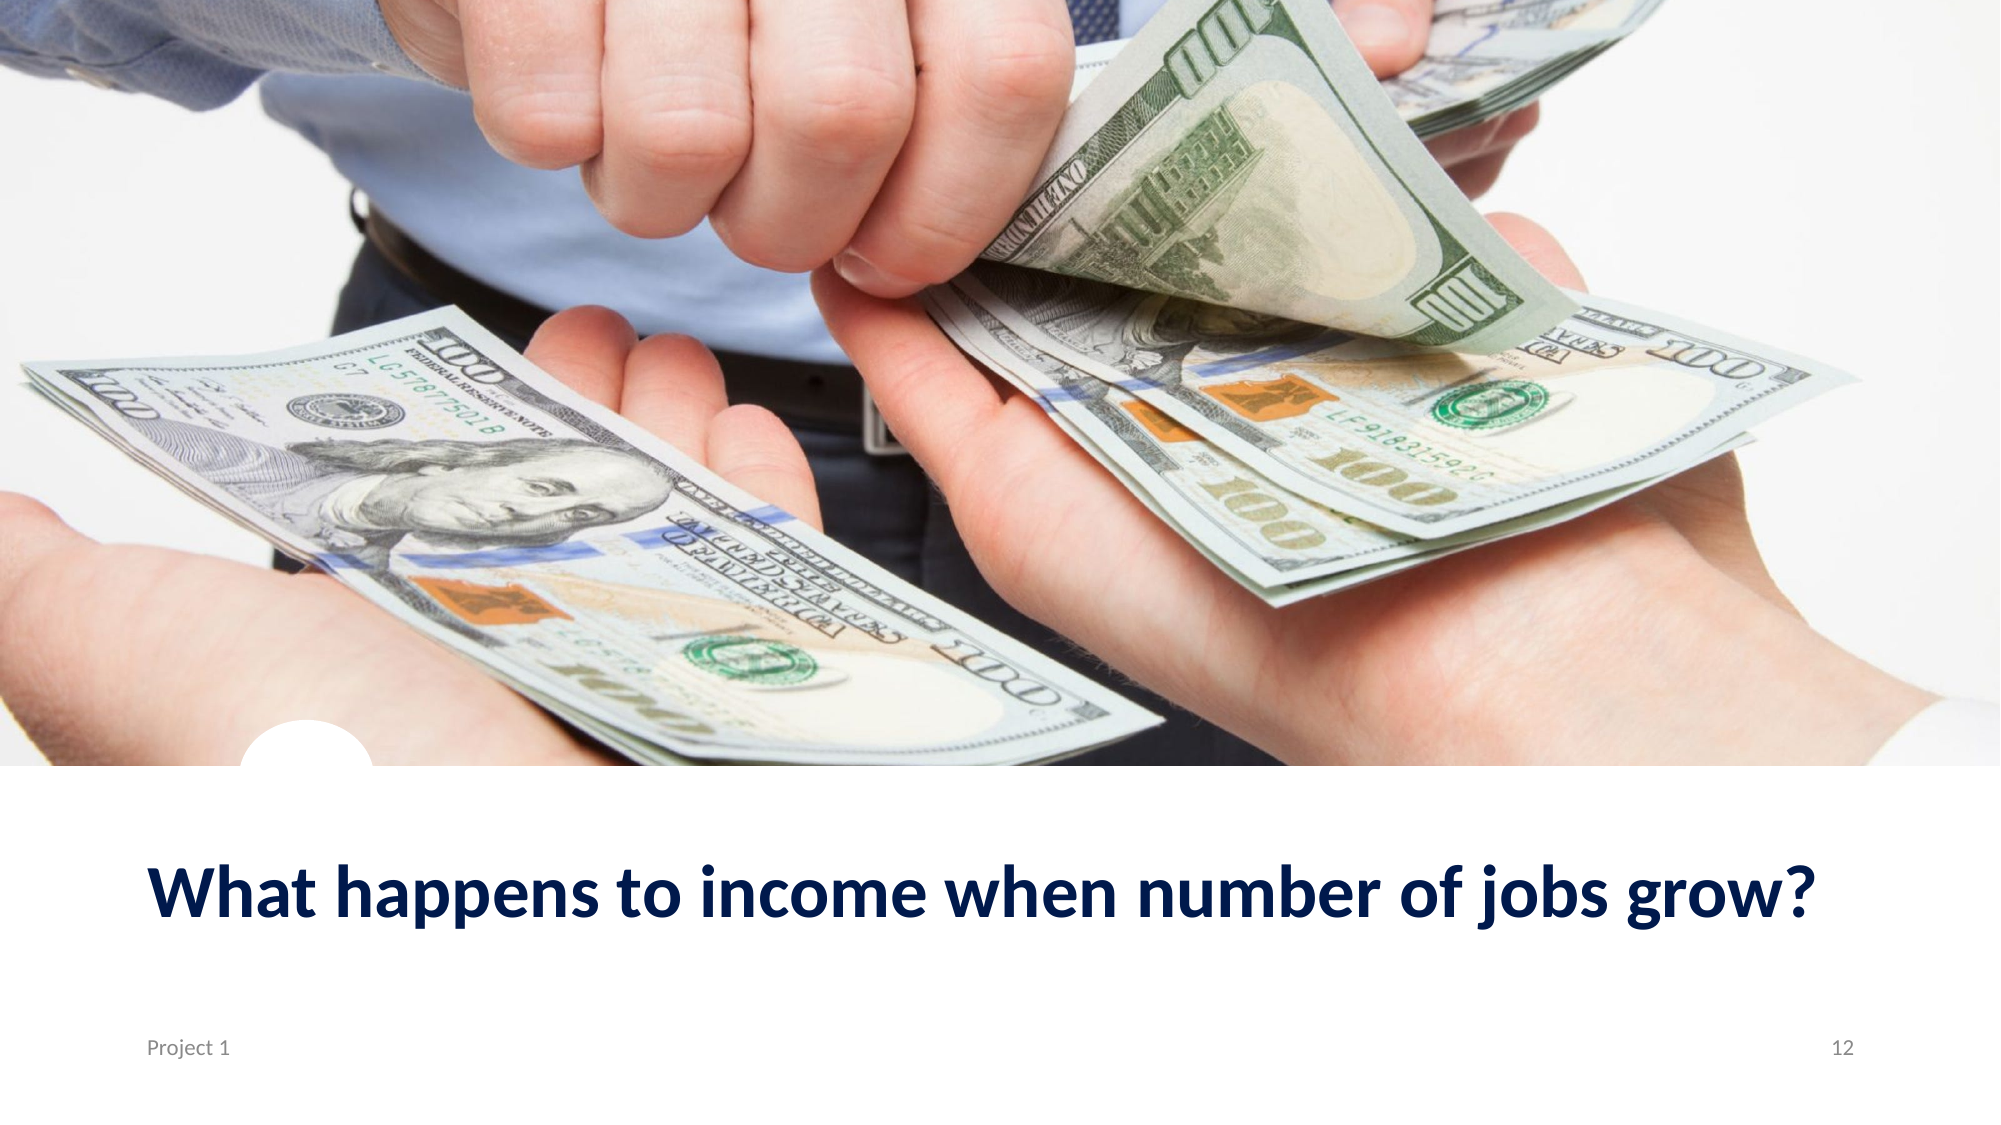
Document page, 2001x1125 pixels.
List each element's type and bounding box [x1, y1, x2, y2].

list [0, 0, 2000, 766]
picture [0, 766, 2000, 1125]
